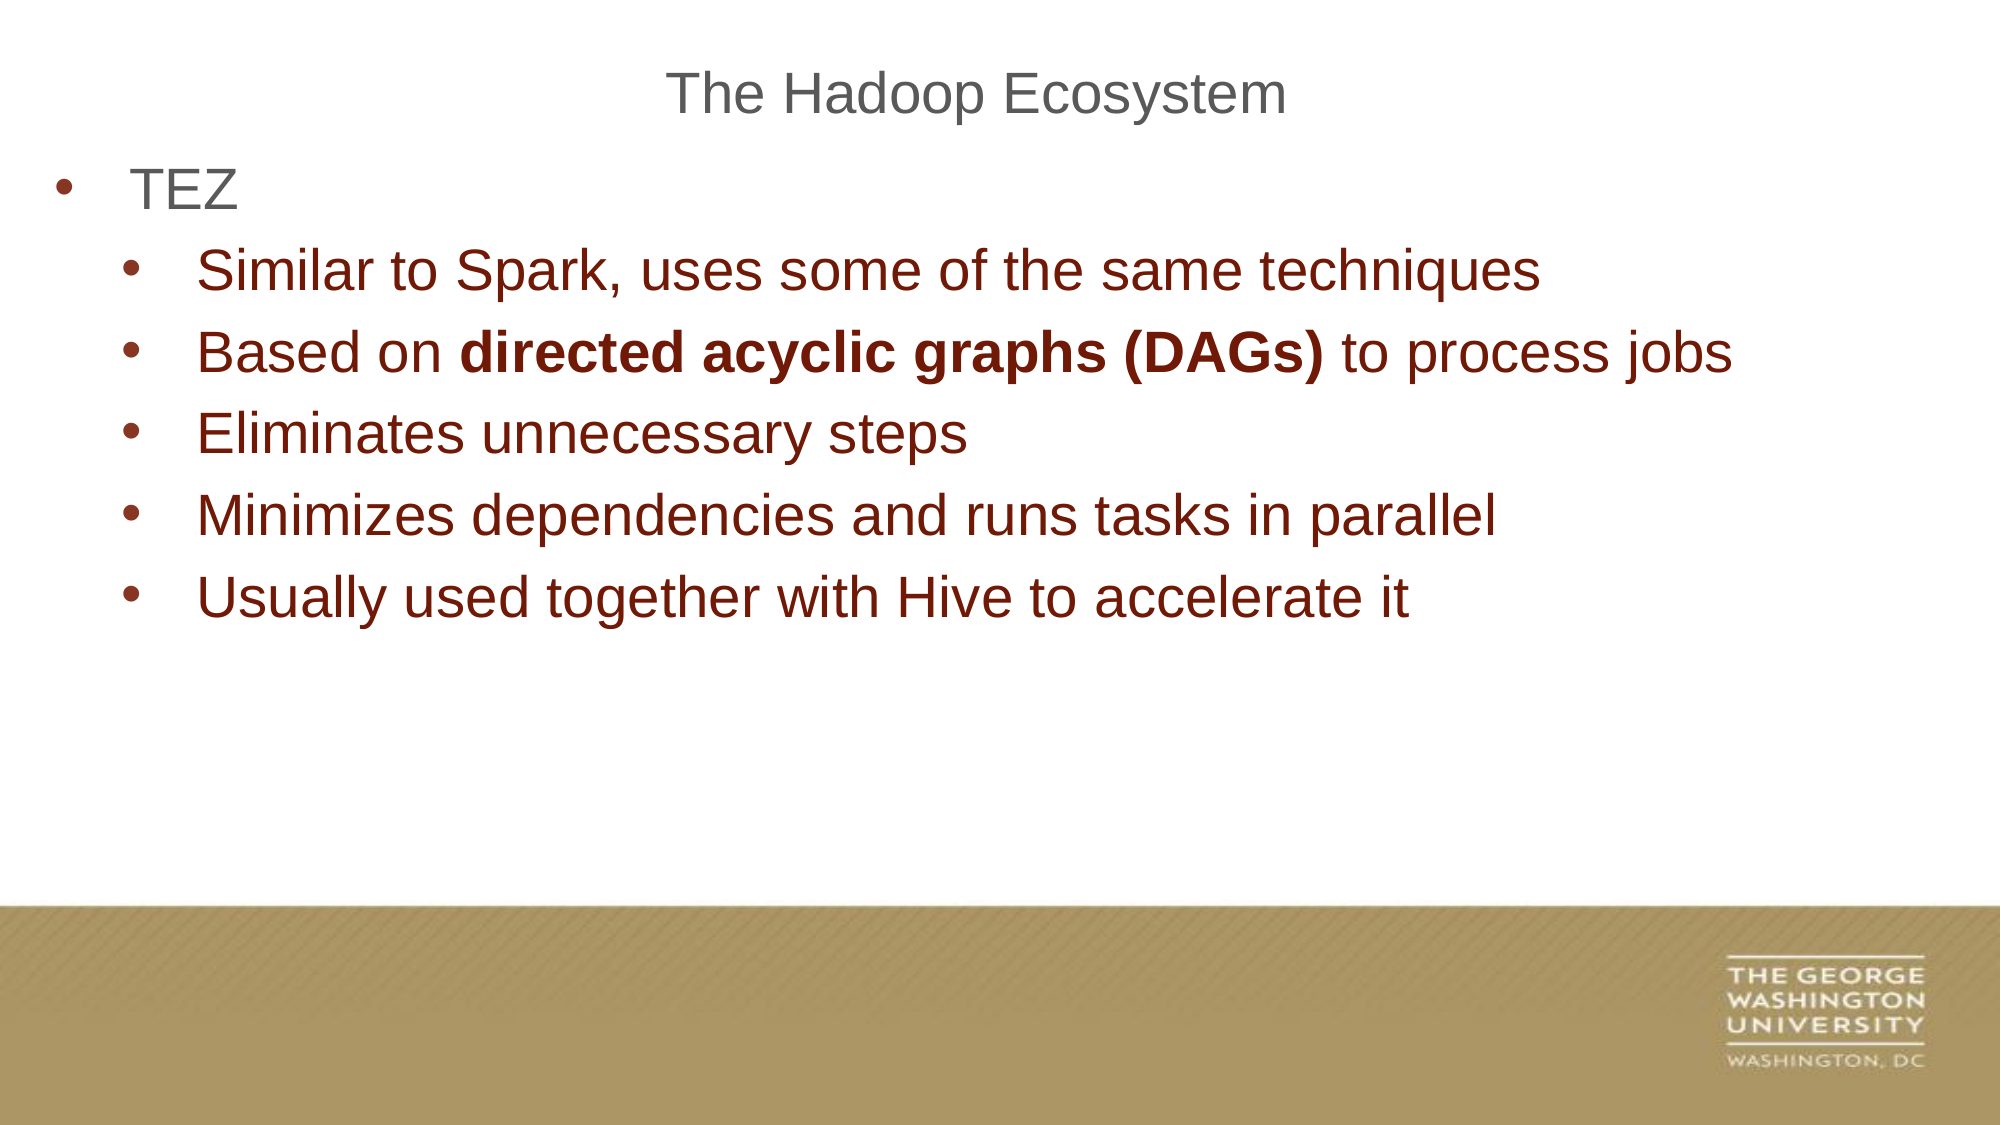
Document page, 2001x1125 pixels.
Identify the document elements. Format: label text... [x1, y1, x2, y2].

picture [0, 0, 2000, 1125]
title The Hadoop Ecosystem [422, 47, 1533, 143]
list TEZ Similar to Spark, uses some of the same techniques Based on directed acyclic graphs (DAGs) to process jobs Eliminates unnecessary steps Minimizes dependencies and runs tasks in parallel Usually used together with Hive to accelerate it [39, 143, 1969, 894]
